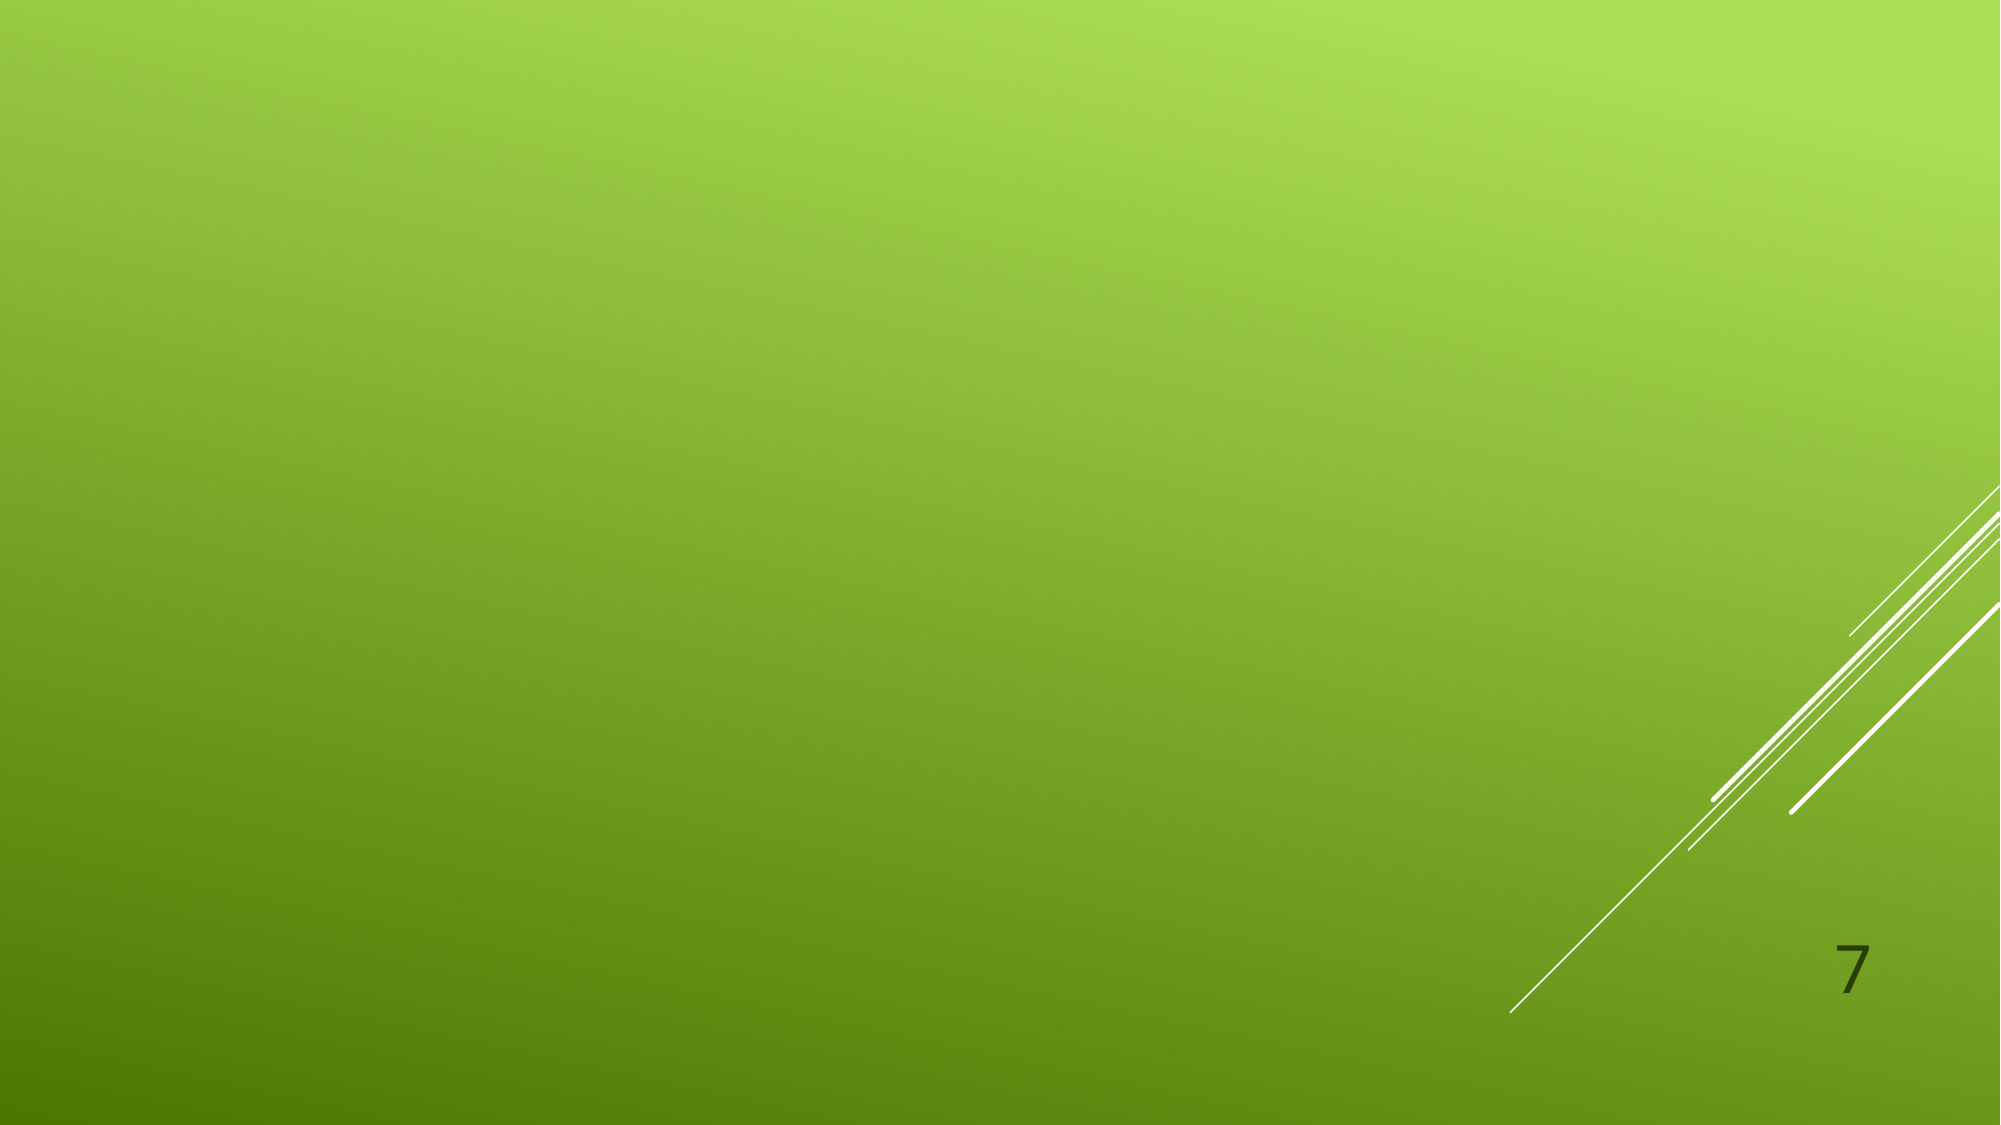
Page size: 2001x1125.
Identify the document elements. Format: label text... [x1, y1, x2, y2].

slide_number 7 [1700, 915, 1888, 1025]
